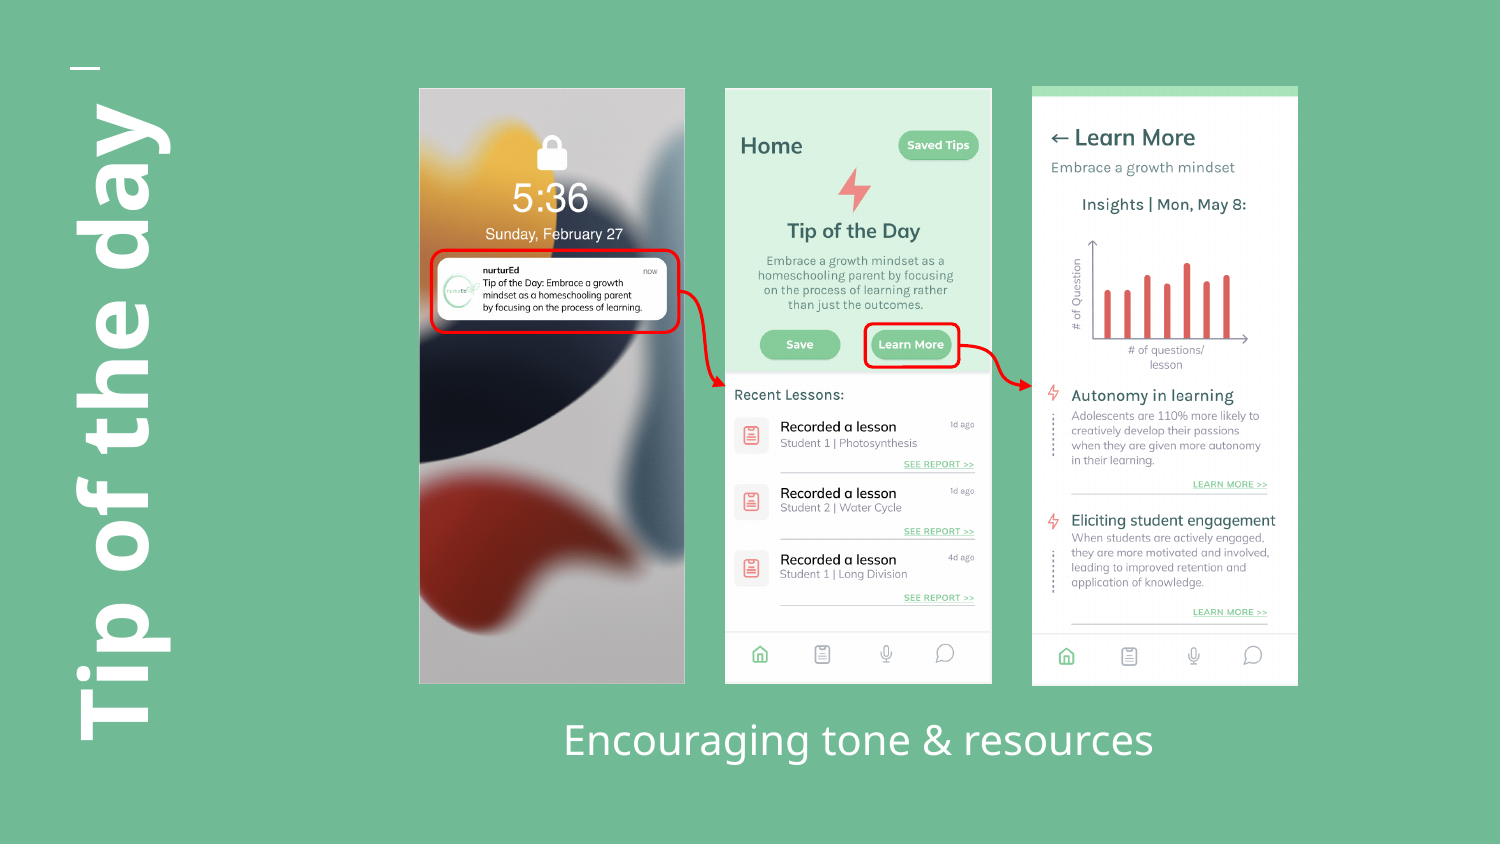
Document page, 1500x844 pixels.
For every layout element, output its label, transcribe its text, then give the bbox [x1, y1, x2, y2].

text_box Encouraging tone & resources [419, 698, 1298, 779]
title Tip of the day [31, 86, 193, 758]
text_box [958, 345, 1033, 387]
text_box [678, 291, 726, 387]
picture [419, 88, 686, 684]
picture [725, 88, 992, 684]
picture [1031, 86, 1298, 687]
